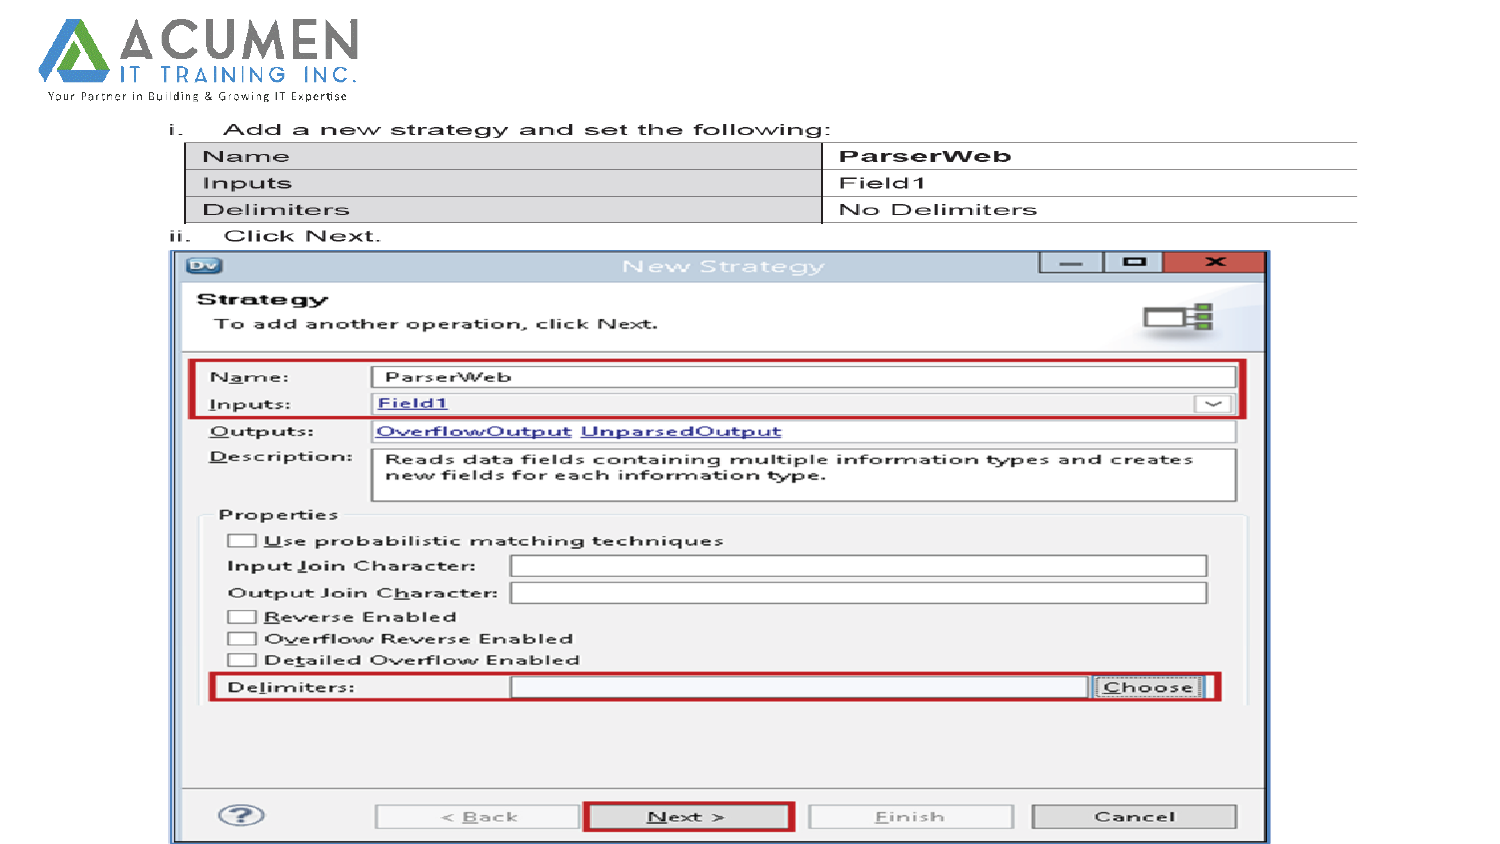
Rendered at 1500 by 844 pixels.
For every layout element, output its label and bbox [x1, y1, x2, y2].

picture [34, 15, 362, 106]
picture [161, 119, 1358, 844]
